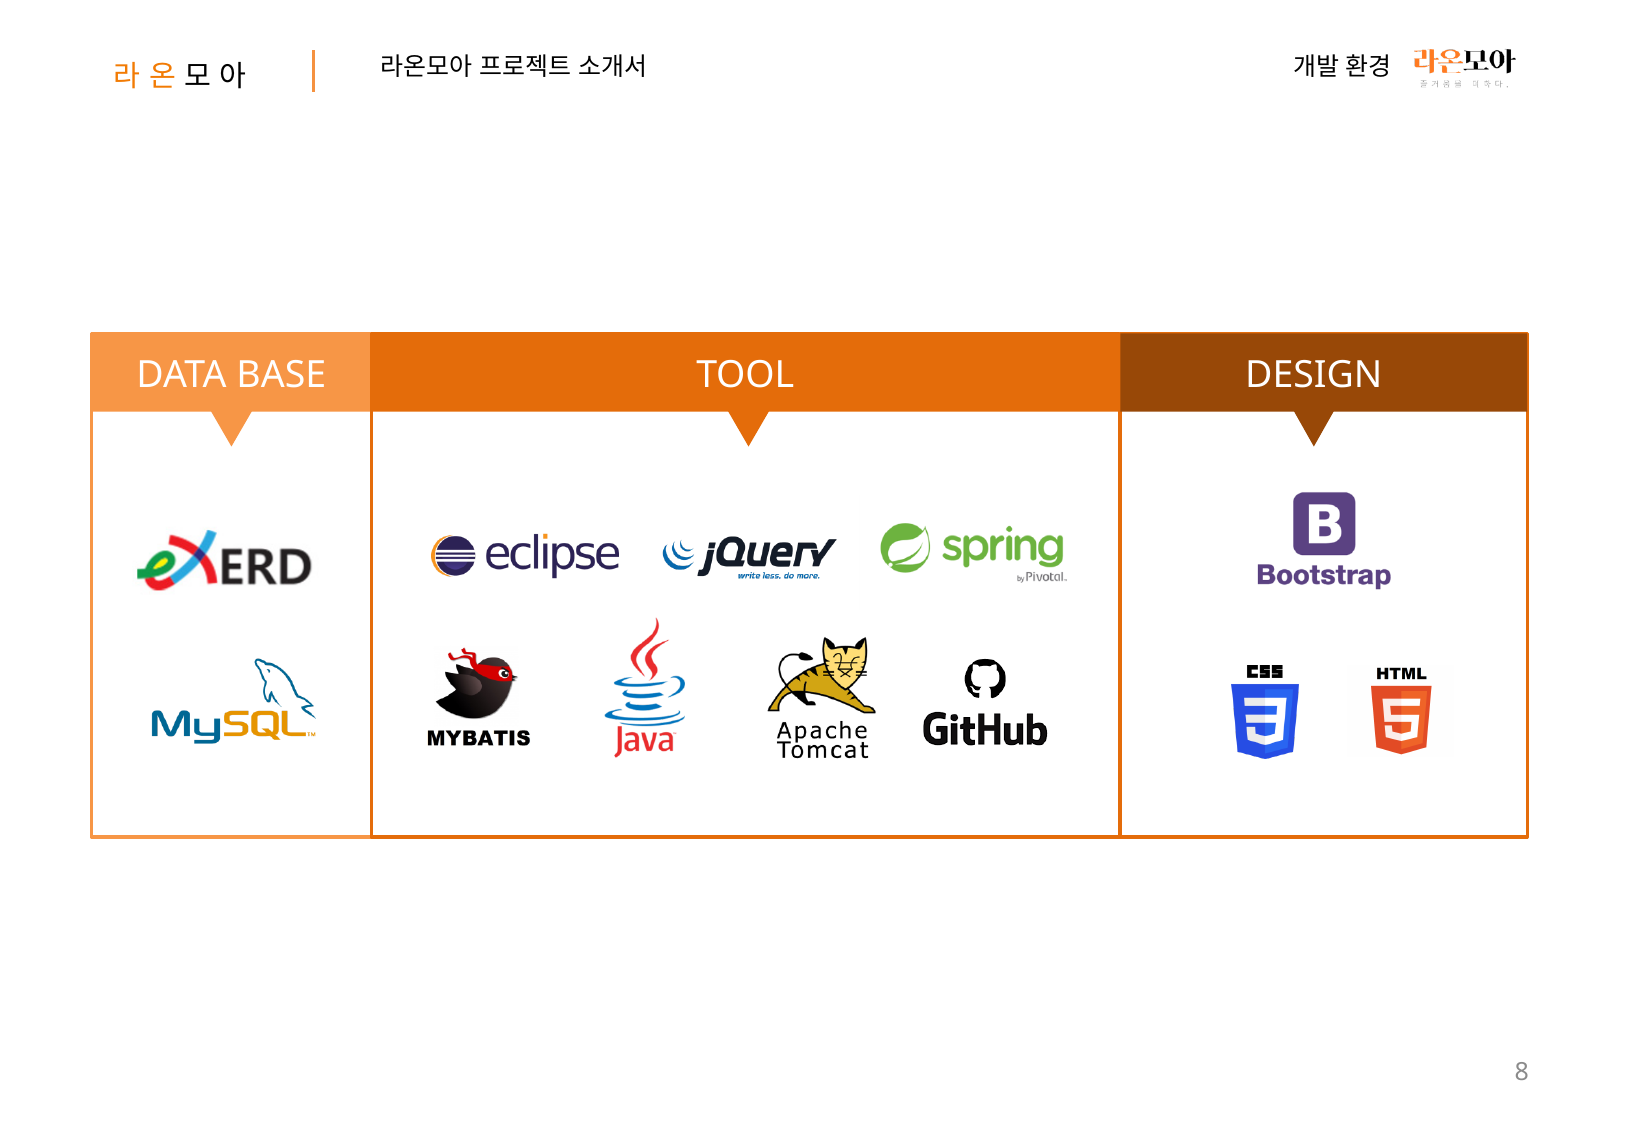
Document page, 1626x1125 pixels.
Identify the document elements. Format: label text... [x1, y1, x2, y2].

picture [1347, 665, 1455, 758]
picture [1231, 665, 1299, 760]
text_box DATA BASE [121, 342, 342, 402]
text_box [103, 42, 1522, 101]
picture [745, 620, 897, 773]
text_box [1120, 333, 1528, 838]
text_box [89, 414, 366, 839]
text_box [89, 331, 372, 414]
text_box [203, 402, 260, 449]
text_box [371, 333, 1118, 838]
picture [132, 507, 321, 604]
picture [140, 639, 338, 787]
slide_number 8 [1164, 1042, 1544, 1103]
